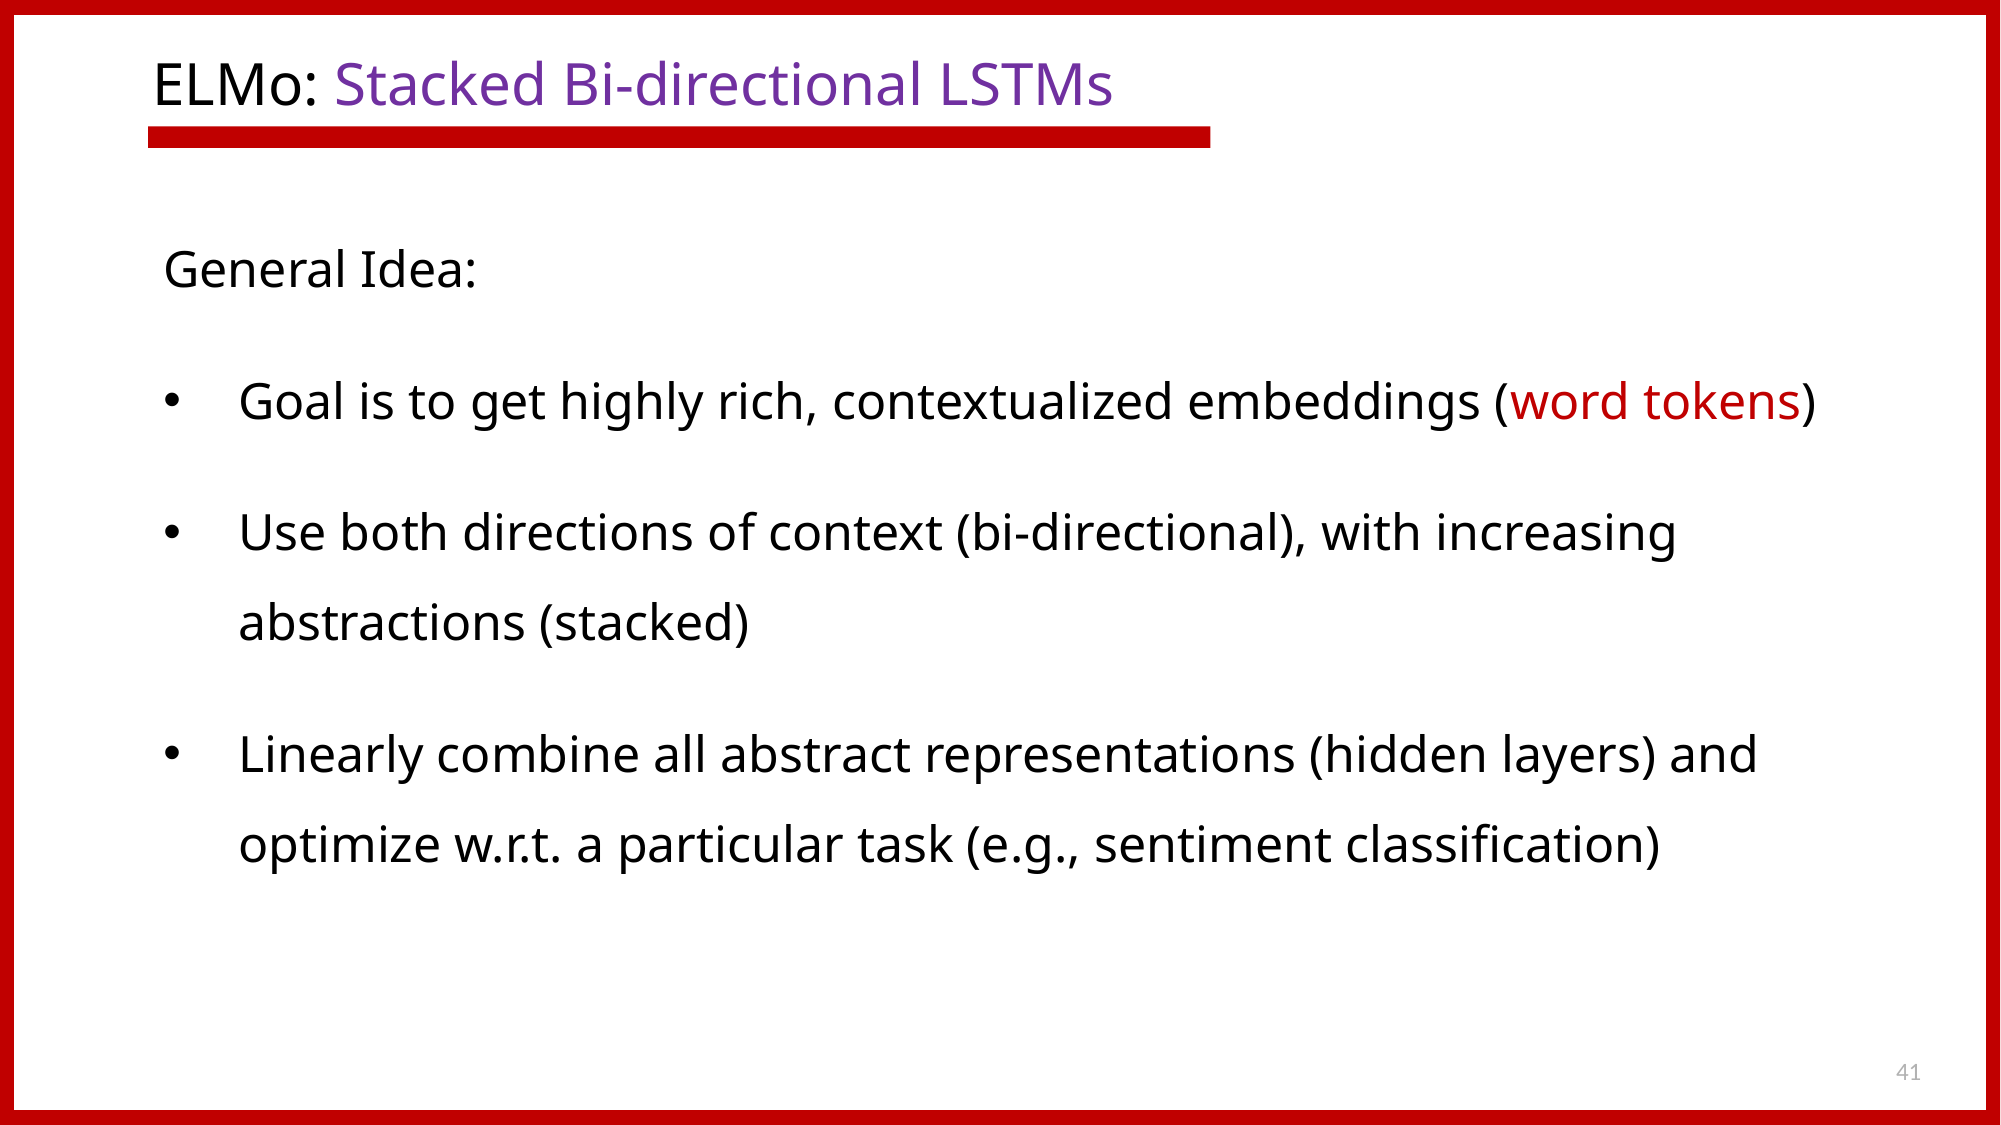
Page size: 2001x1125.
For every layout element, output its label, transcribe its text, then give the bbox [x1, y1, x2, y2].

text_box General Idea: Goal is to get highly rich, contextualized embeddings (word tokens) Use both directions of context (bi-directional), with increasing abstractions (stacked) Linearly combine all abstract representations (hidden layers) and optimize w.r.t. a particular task (e.g., sentiment classification) [148, 200, 1878, 955]
title ELMo: Stacked Bi-directional LSTMs [137, 47, 1605, 239]
slide_number 41 [1486, 1040, 1937, 1101]
